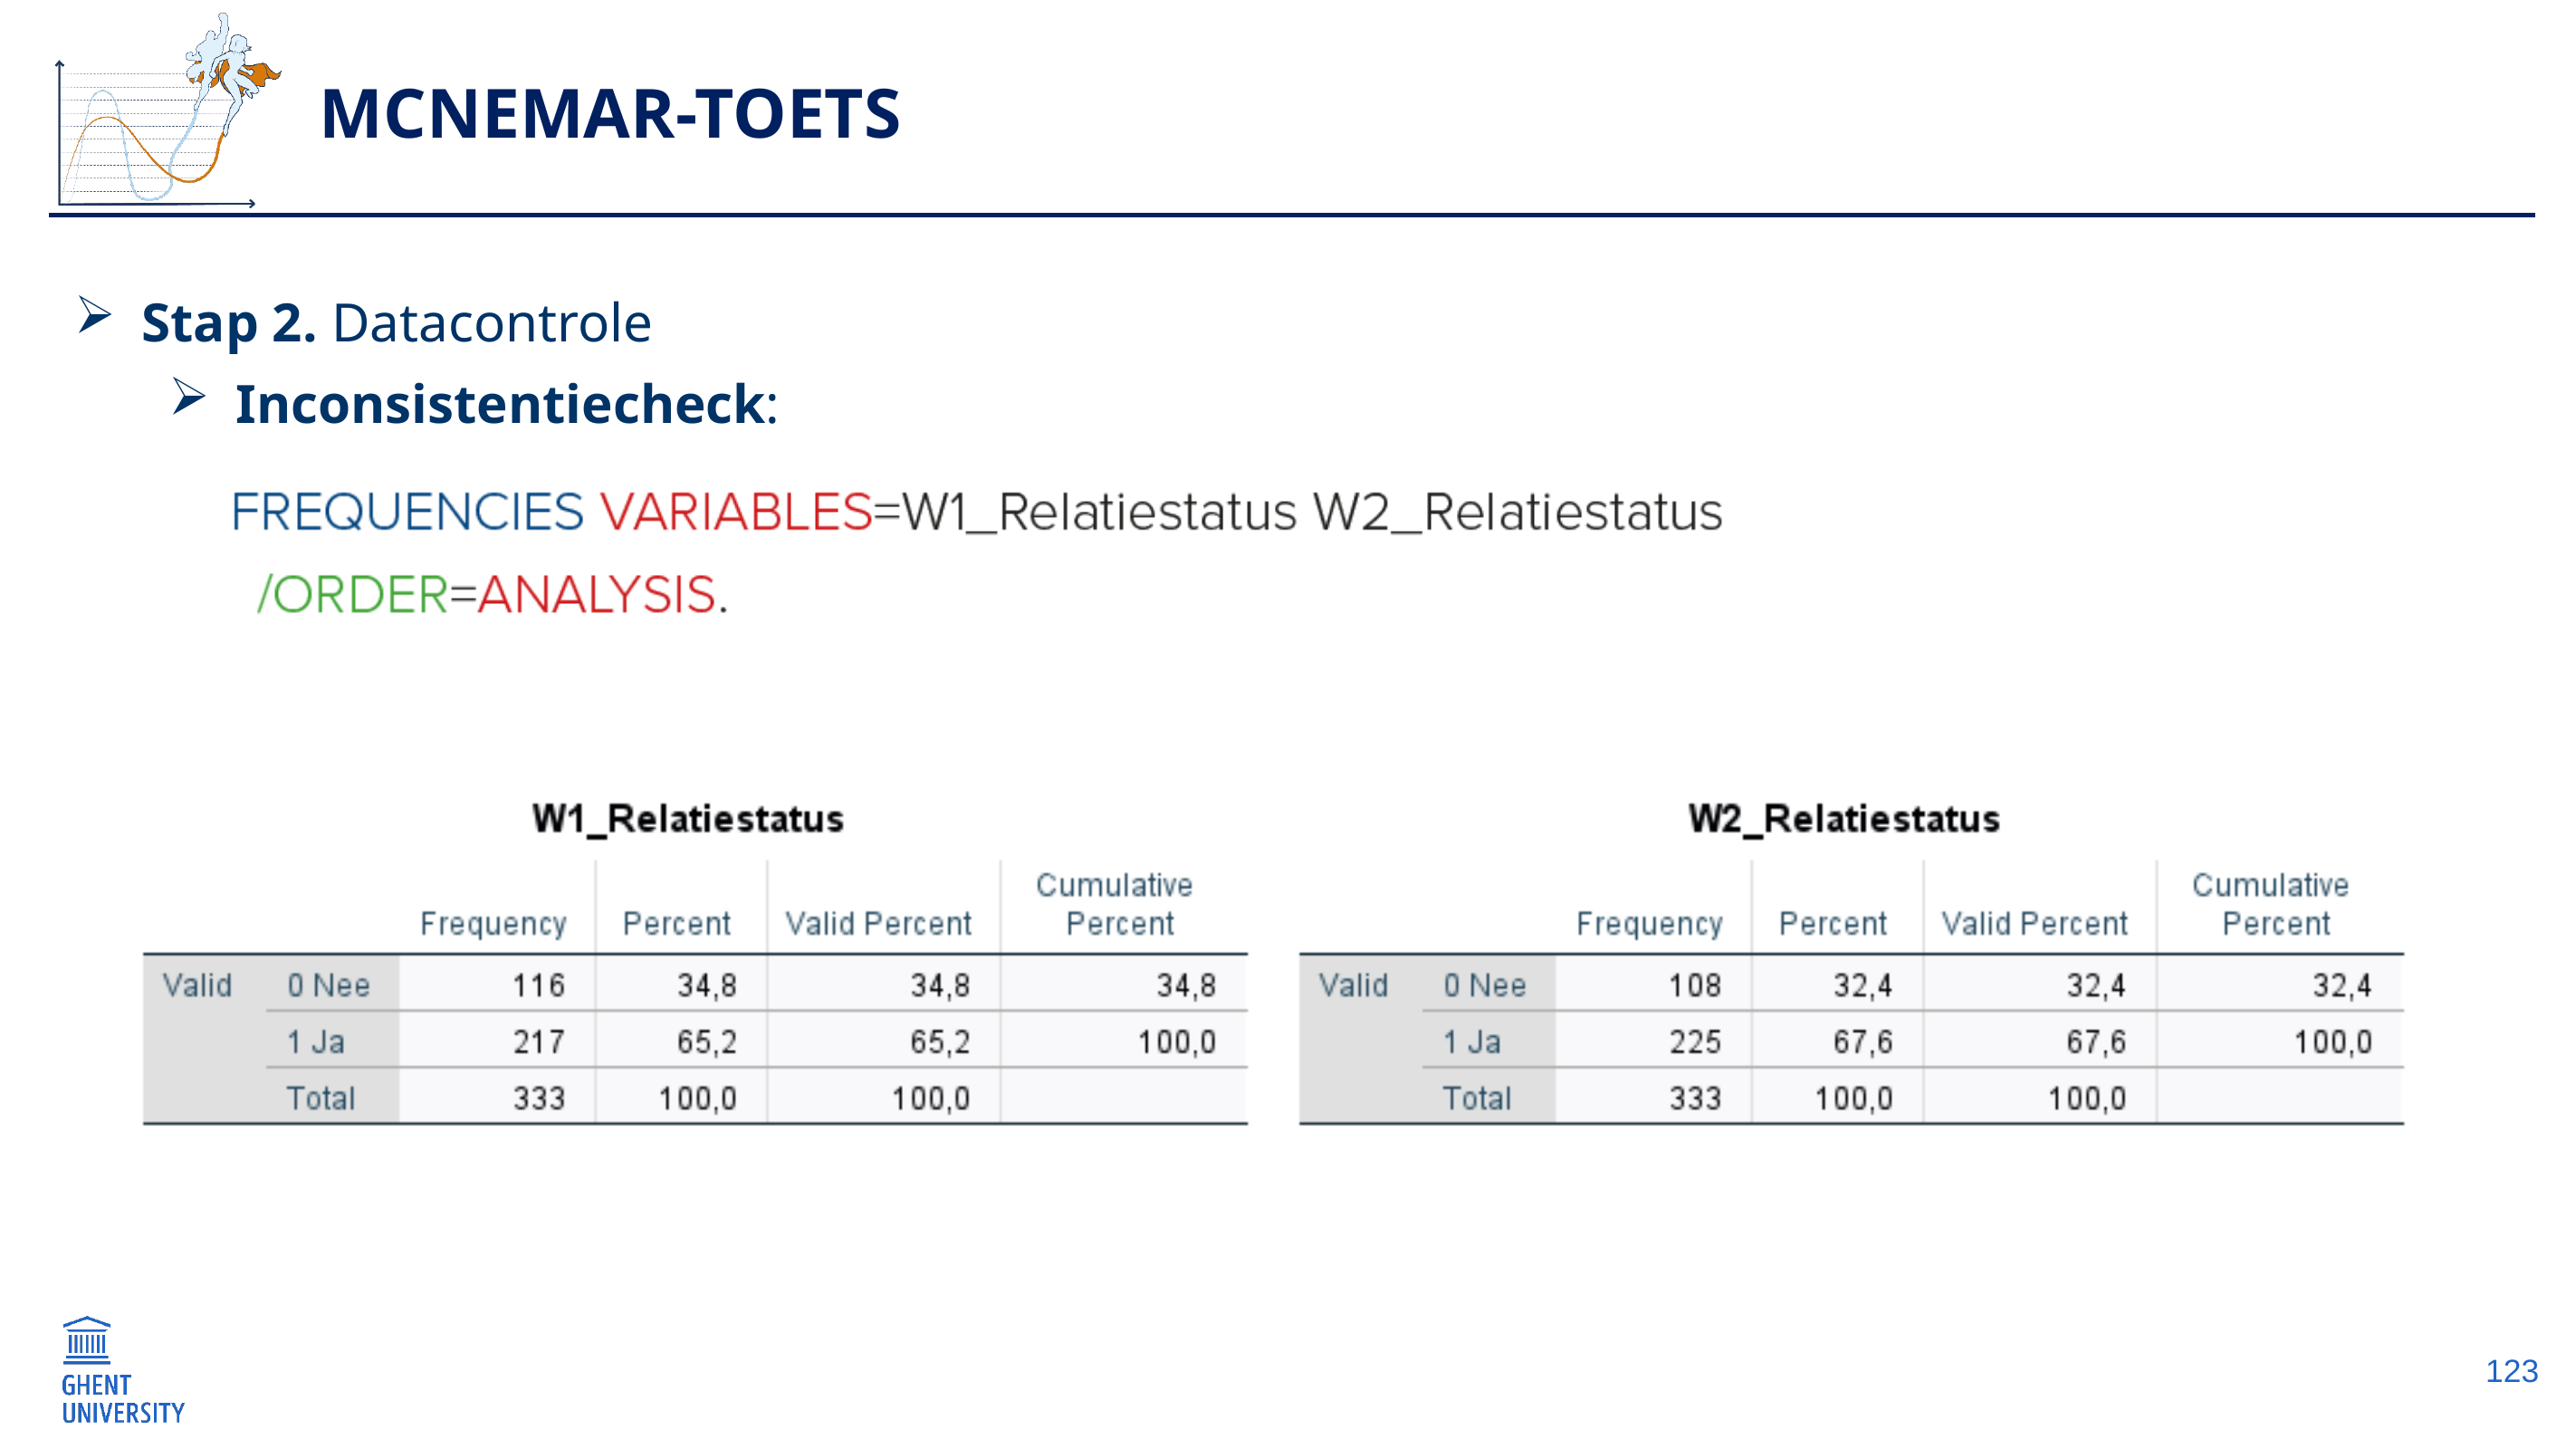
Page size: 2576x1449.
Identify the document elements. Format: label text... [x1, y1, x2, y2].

slide_number 123 [2415, 1330, 2553, 1408]
title McNemar-toets [305, 18, 2527, 159]
picture [1288, 779, 2423, 1144]
picture [225, 477, 1739, 634]
picture [131, 779, 1267, 1144]
picture [62, 1290, 411, 1449]
picture [5, 0, 306, 318]
list Stap 2. Datacontrole Inconsistentiecheck: [48, 269, 2553, 1290]
